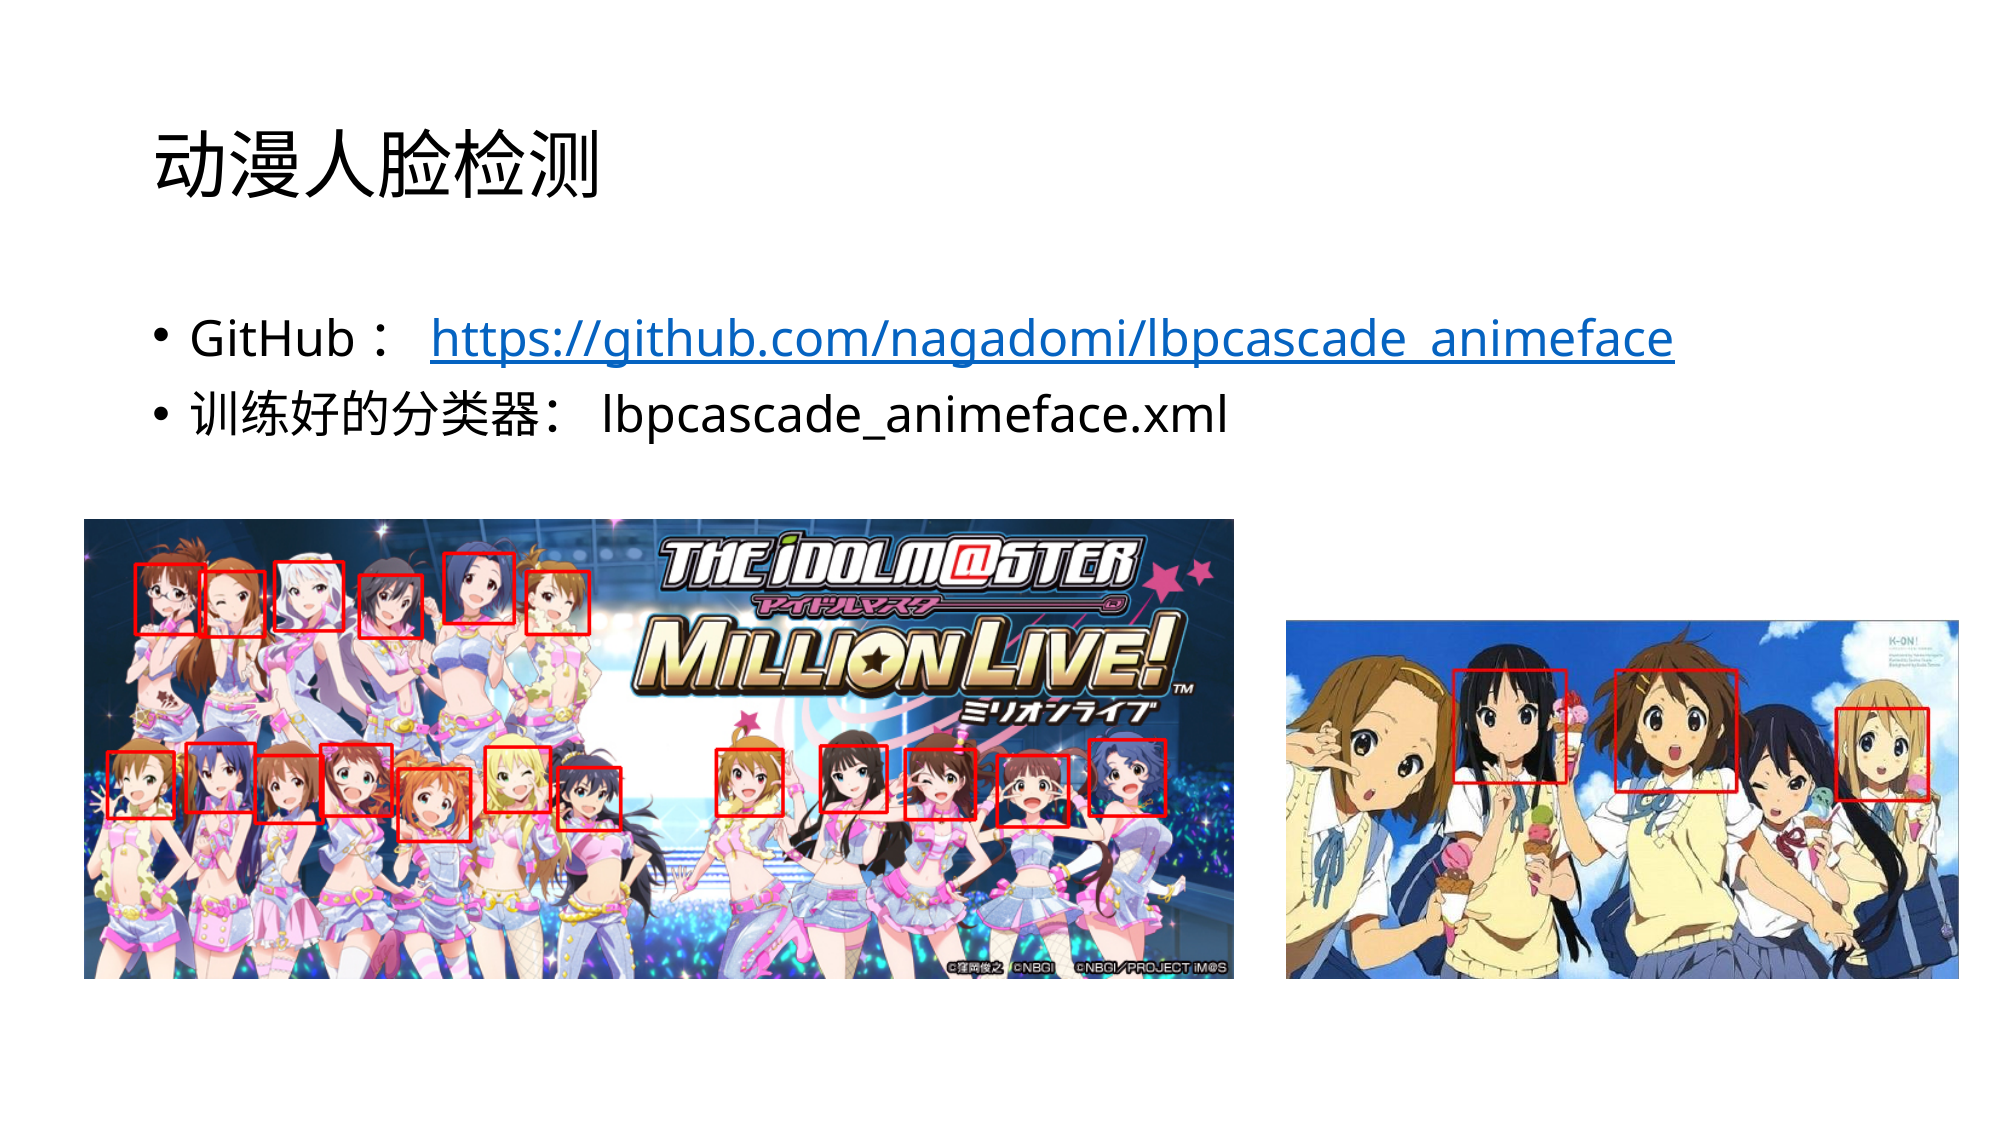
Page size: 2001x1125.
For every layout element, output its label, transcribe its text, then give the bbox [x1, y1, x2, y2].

picture [84, 519, 1234, 979]
title 动漫人脸检测 [137, 59, 1863, 278]
list GitHub：https://github.com/nagadomi/lbpcascade_animeface 训练好的分类器：lbpcascade_animeface.xml [137, 299, 1863, 1014]
picture [1286, 619, 1959, 979]
